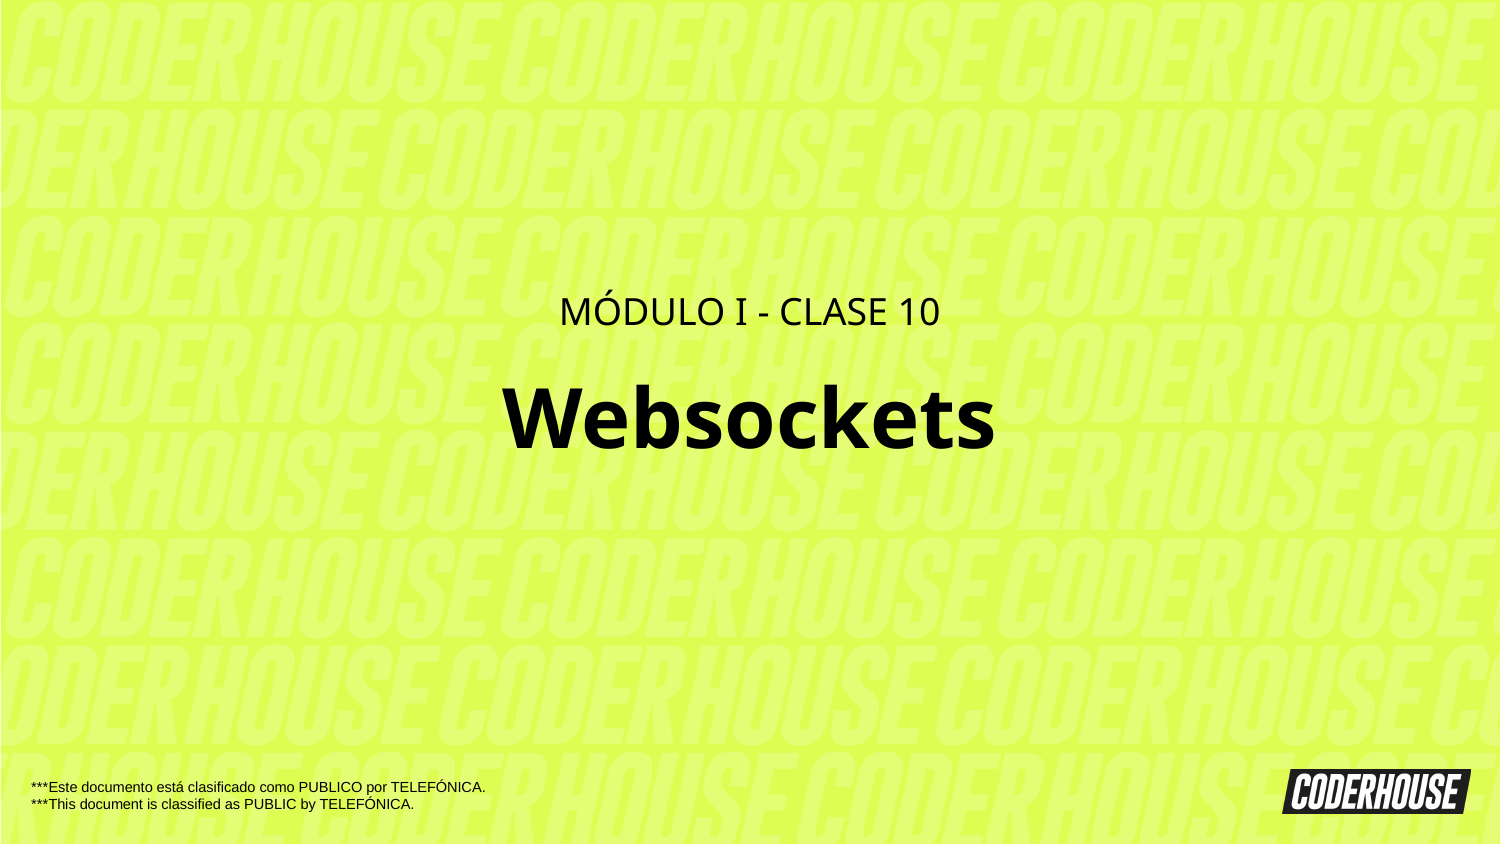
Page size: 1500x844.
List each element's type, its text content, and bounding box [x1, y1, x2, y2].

picture [0, 0, 1500, 844]
text_box Websockets [239, 361, 1261, 482]
text_box MÓDULO I - CLASE 10 [239, 273, 1261, 349]
